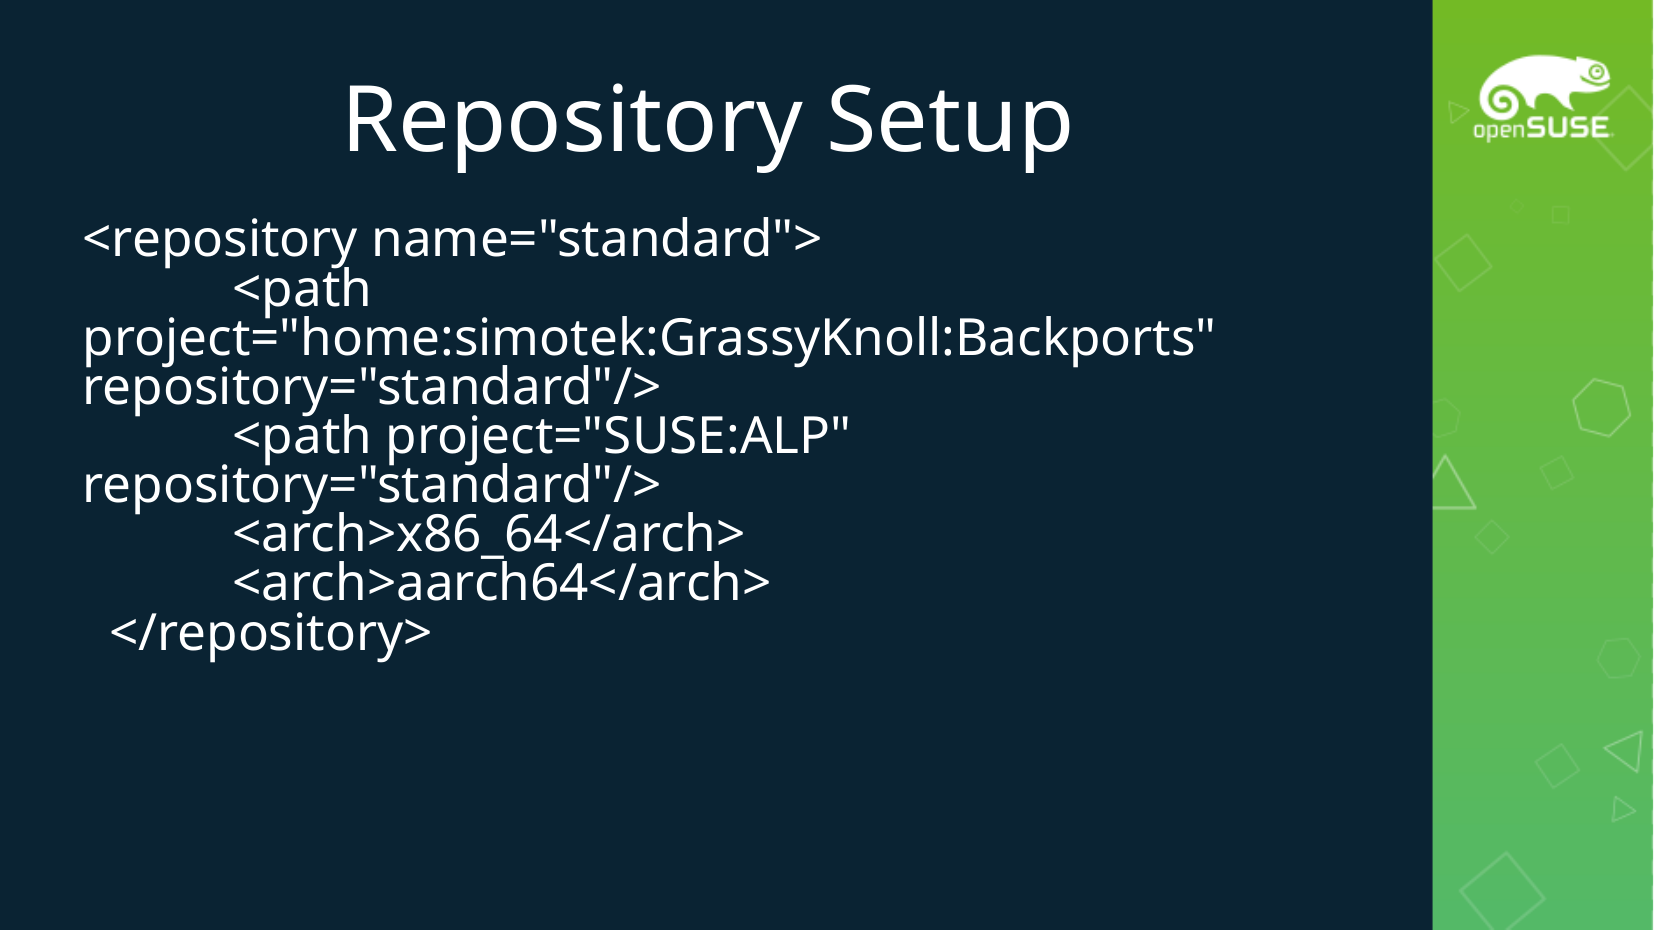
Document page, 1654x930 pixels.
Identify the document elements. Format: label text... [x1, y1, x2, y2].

title Repository Setup [82, 37, 1335, 193]
list <repository name="standard"> <path project="home:simotek:GrassyKnoll:Backports" repository="standard"/> <path project="SUSE:ALP" repository="standard"/> <arch>x86_64</arch> <arch>aarch64</arch> </repository> [82, 217, 1335, 757]
picture [0, 0, 1654, 930]
